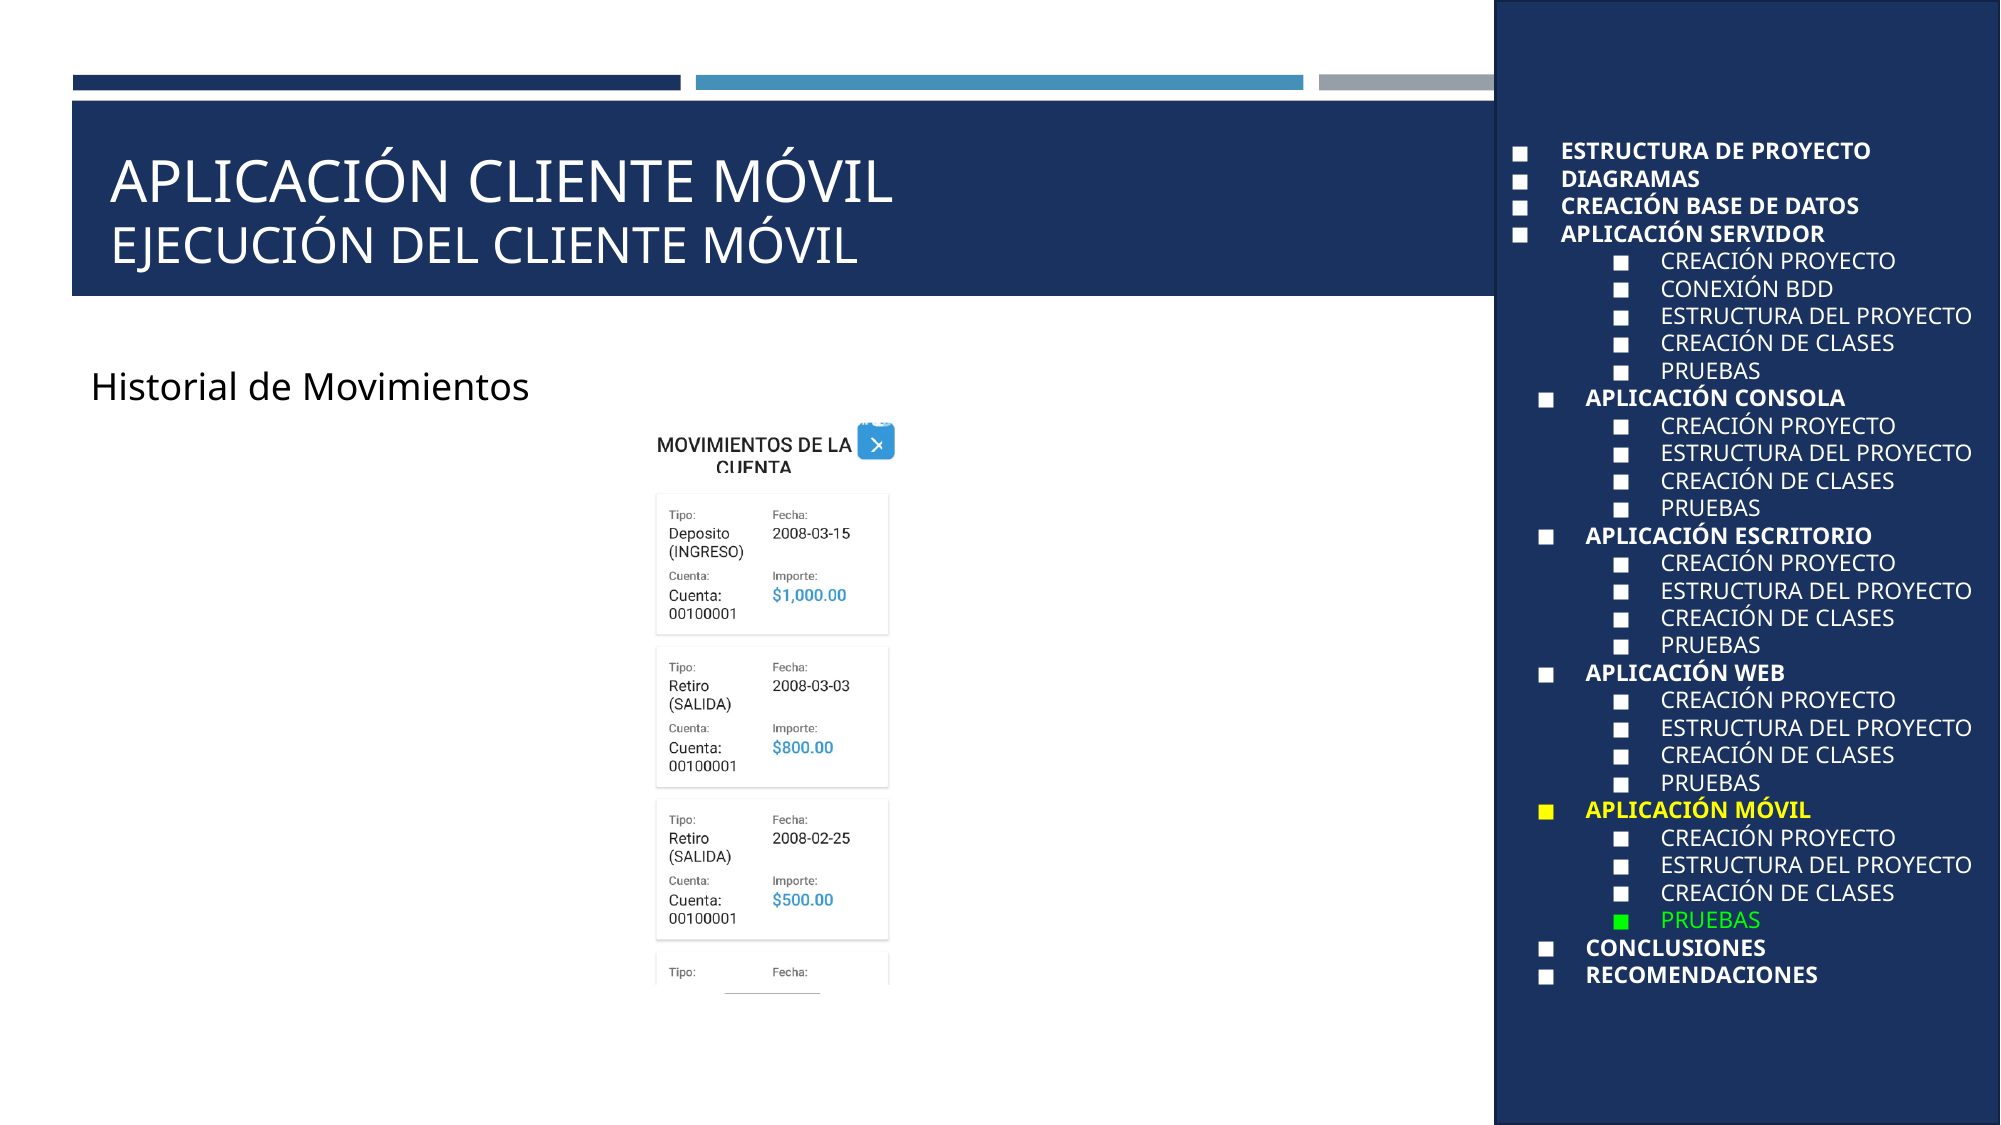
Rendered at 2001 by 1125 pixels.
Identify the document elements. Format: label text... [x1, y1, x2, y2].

title APLICACIÓN CLIENTE MÓVIL EJECUCIÓN DEL CLIENTE MÓVIL [95, 115, 1486, 282]
text_box ESTRUCTURA DE PROYECTO DIAGRAMAS CREACIÓN BASE DE DATOS APLICACIÓN SERVIDOR CREACIÓN PROYECTO CONEXIÓN BDD ESTRUCTURA DEL PROYECTO CREACIÓN DE CLASES PRUEBAS APLICACIÓN CONSOLA CREACIÓN PROYECTO ESTRUCTURA DEL PROYECTO CREACIÓN DE CLASES PRUEBAS APLICACIÓN ESCRITORIO CREACIÓN PROYECTO ESTRUCTURA DEL PROYECTO CREACIÓN DE CLASES PRUEBAS APLICACIÓN WEB CREACIÓN PROYECTO ESTRUCTURA DEL PROYECTO CREACIÓN DE CLASES PRUEBAS APLICACIÓN MÓVIL CREACIÓN PROYECTO ESTRUCTURA DEL PROYECTO CREACIÓN DE CLASES PRUEBAS CONCLUSIONES RECOMENDACIONES [1495, 0, 2000, 1125]
list Historial de Movimientos [75, 321, 1467, 450]
picture [637, 408, 905, 994]
